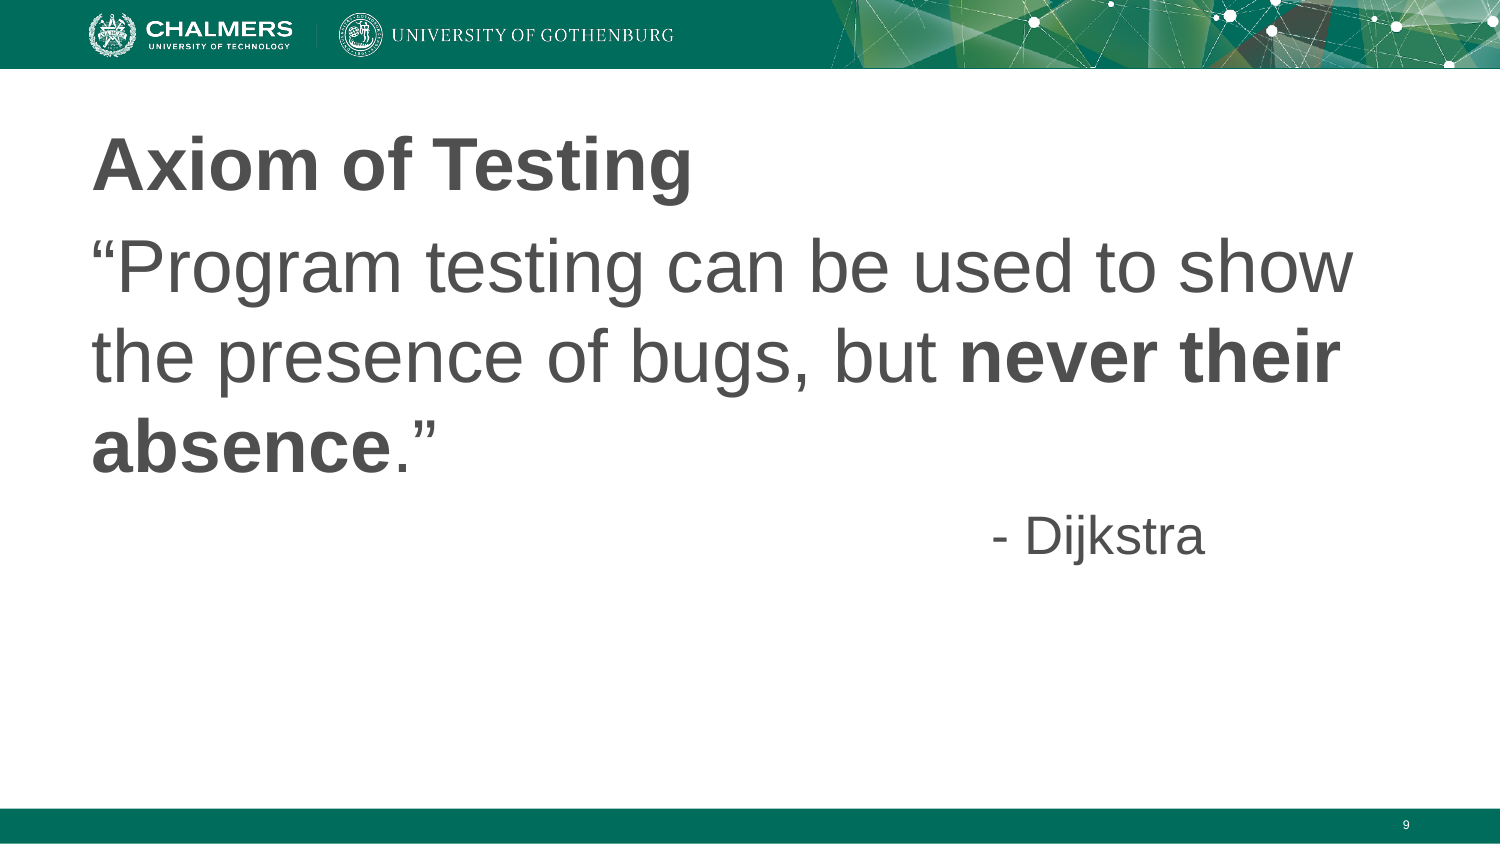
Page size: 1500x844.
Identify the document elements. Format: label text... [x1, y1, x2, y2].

picture [759, 0, 1500, 68]
list “Program testing can be used to show the presence of bugs, but never their absence.” - Dijkstra [76, 210, 1425, 782]
picture [64, 0, 696, 85]
slide_number ‹#› [1074, 809, 1425, 844]
title Axiom of Testing [76, 100, 1425, 210]
